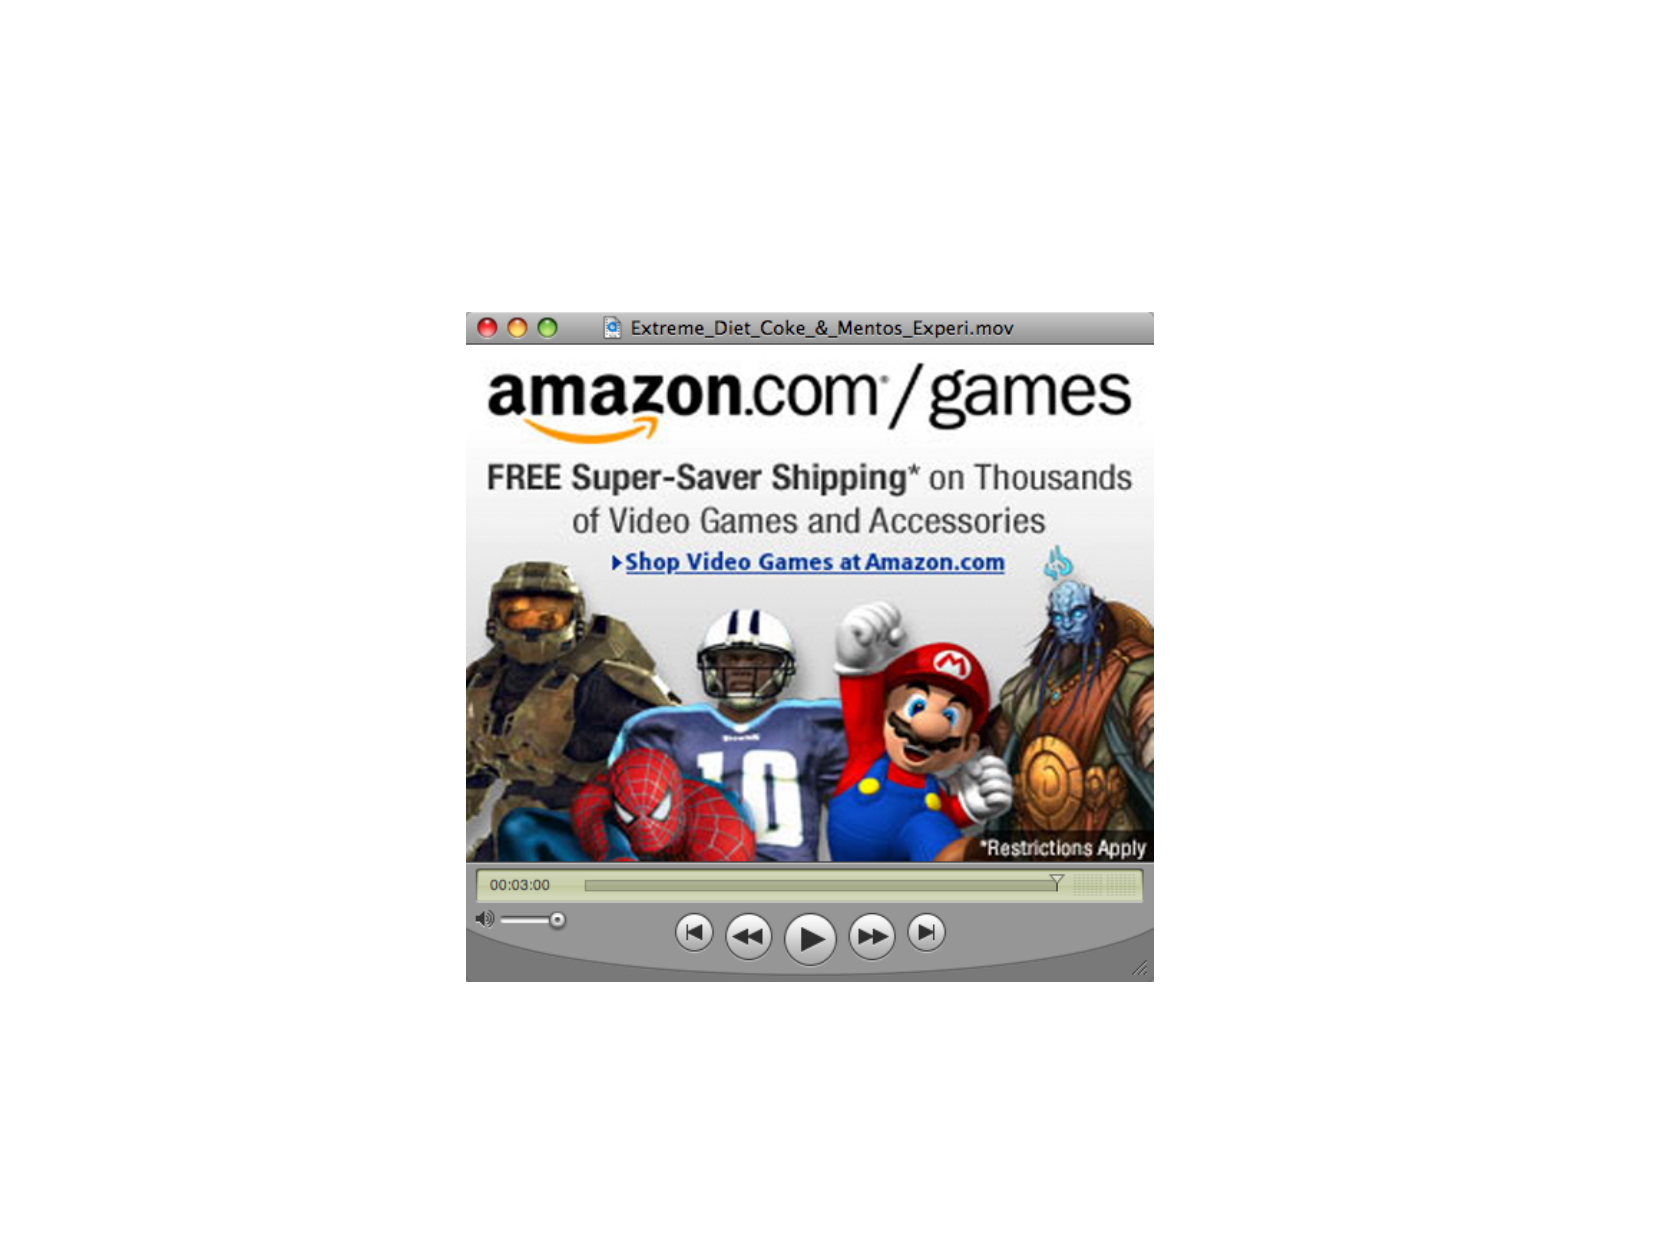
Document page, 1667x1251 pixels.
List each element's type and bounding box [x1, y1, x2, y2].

picture [465, 312, 1154, 982]
